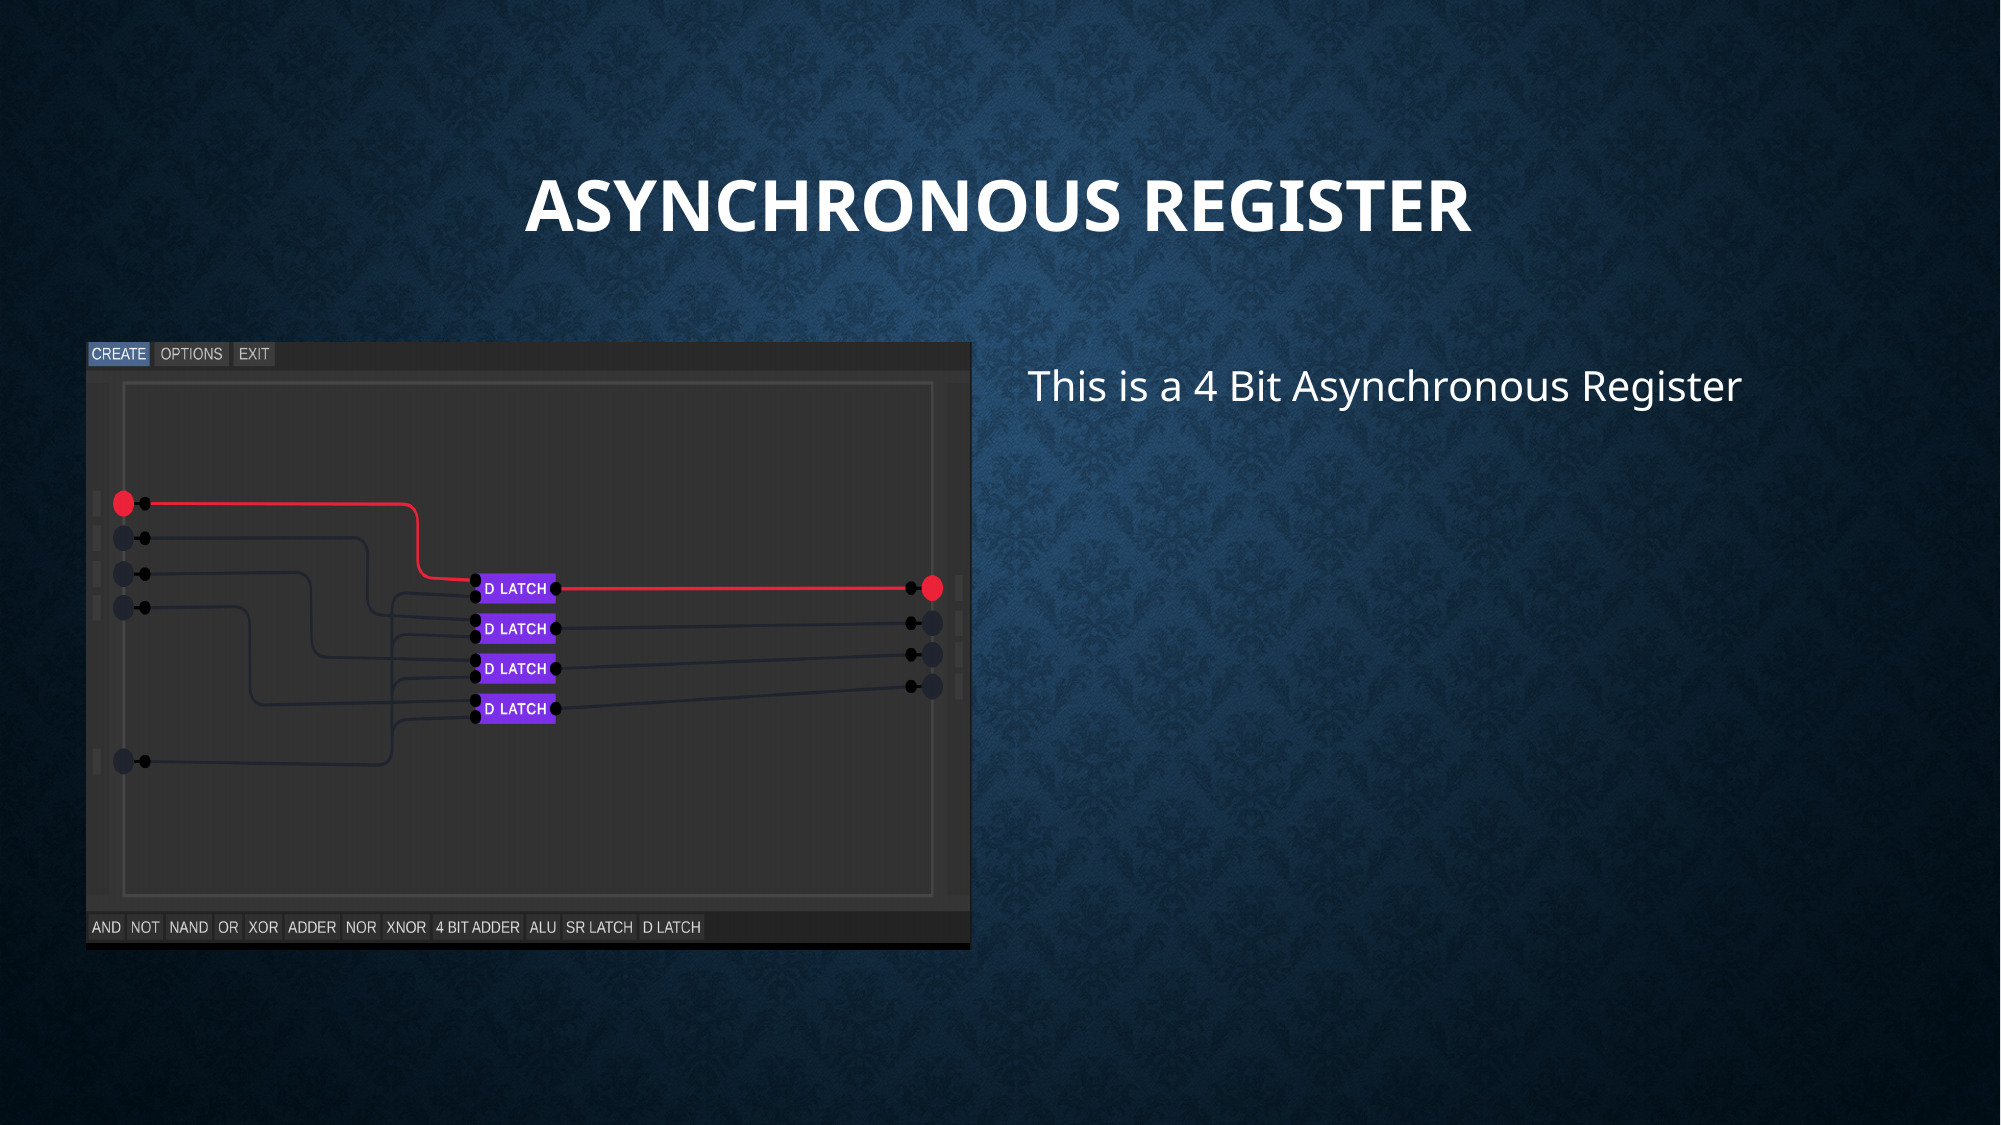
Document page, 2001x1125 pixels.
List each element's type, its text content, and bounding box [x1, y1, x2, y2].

title Asynchronous Register [149, 99, 1849, 318]
list This is a 4 Bit Asynchronous Register [1012, 342, 1849, 950]
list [83, 341, 973, 951]
